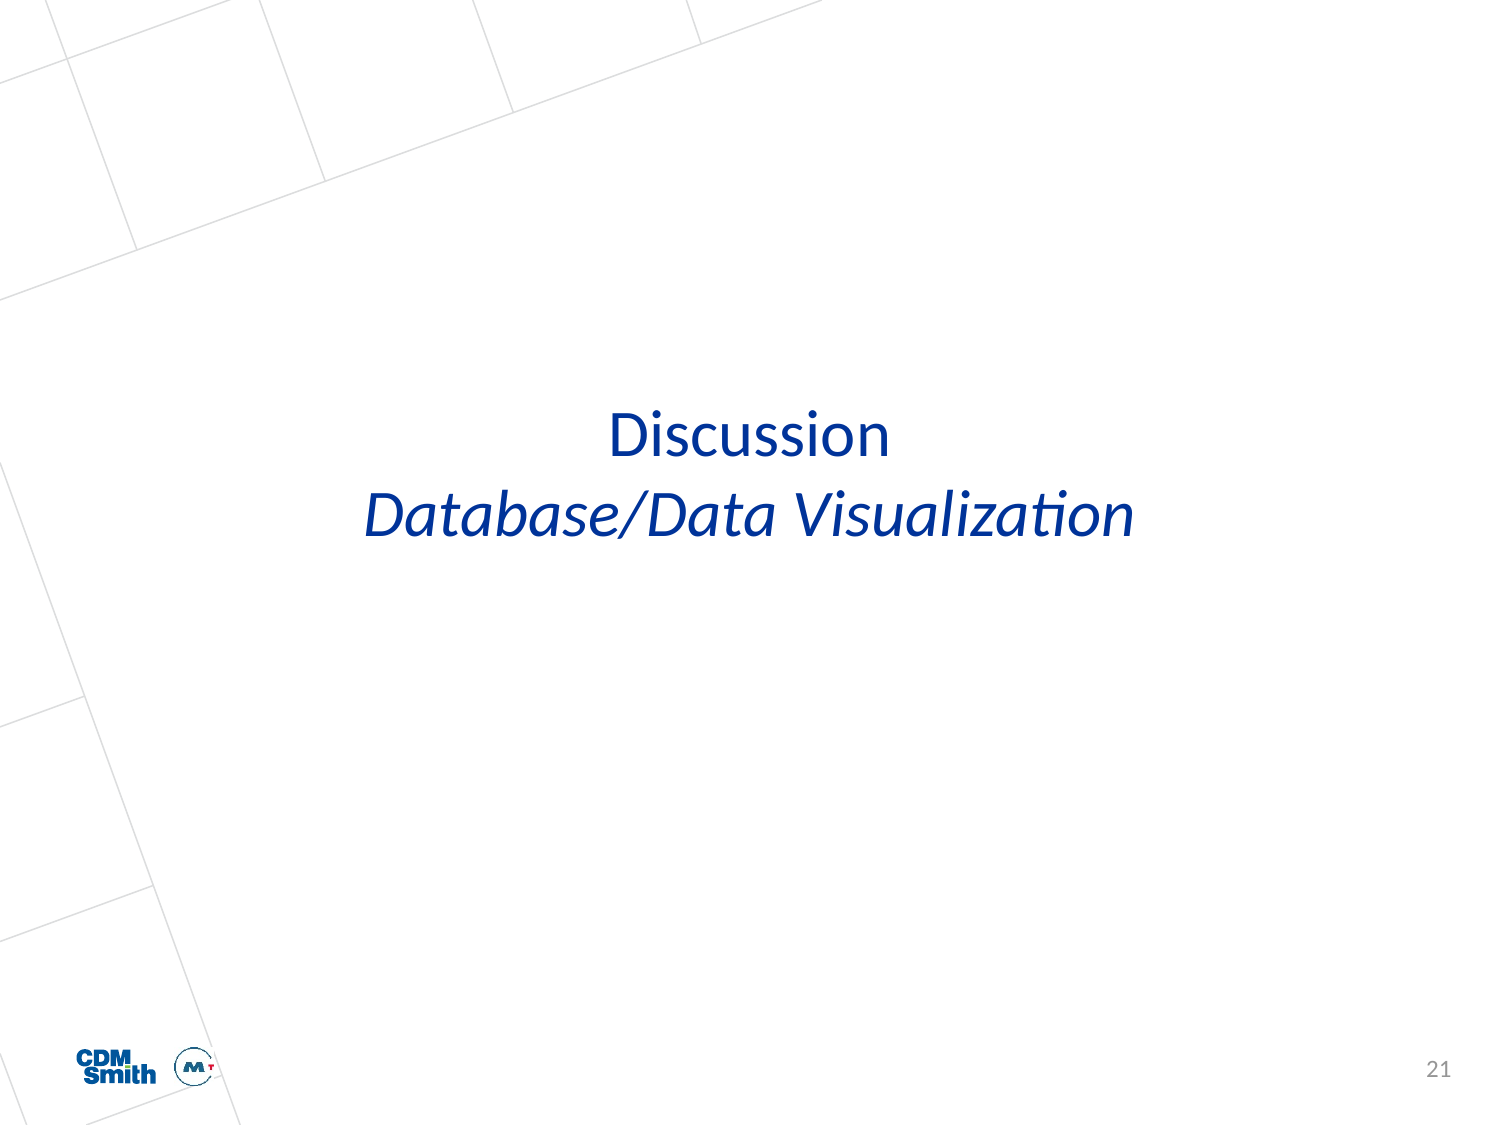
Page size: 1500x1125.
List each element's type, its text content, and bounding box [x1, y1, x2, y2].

slide_number 21 [1391, 1037, 1467, 1098]
title Discussion Database/Data Visualization [112, 349, 1388, 591]
picture [174, 1047, 214, 1086]
